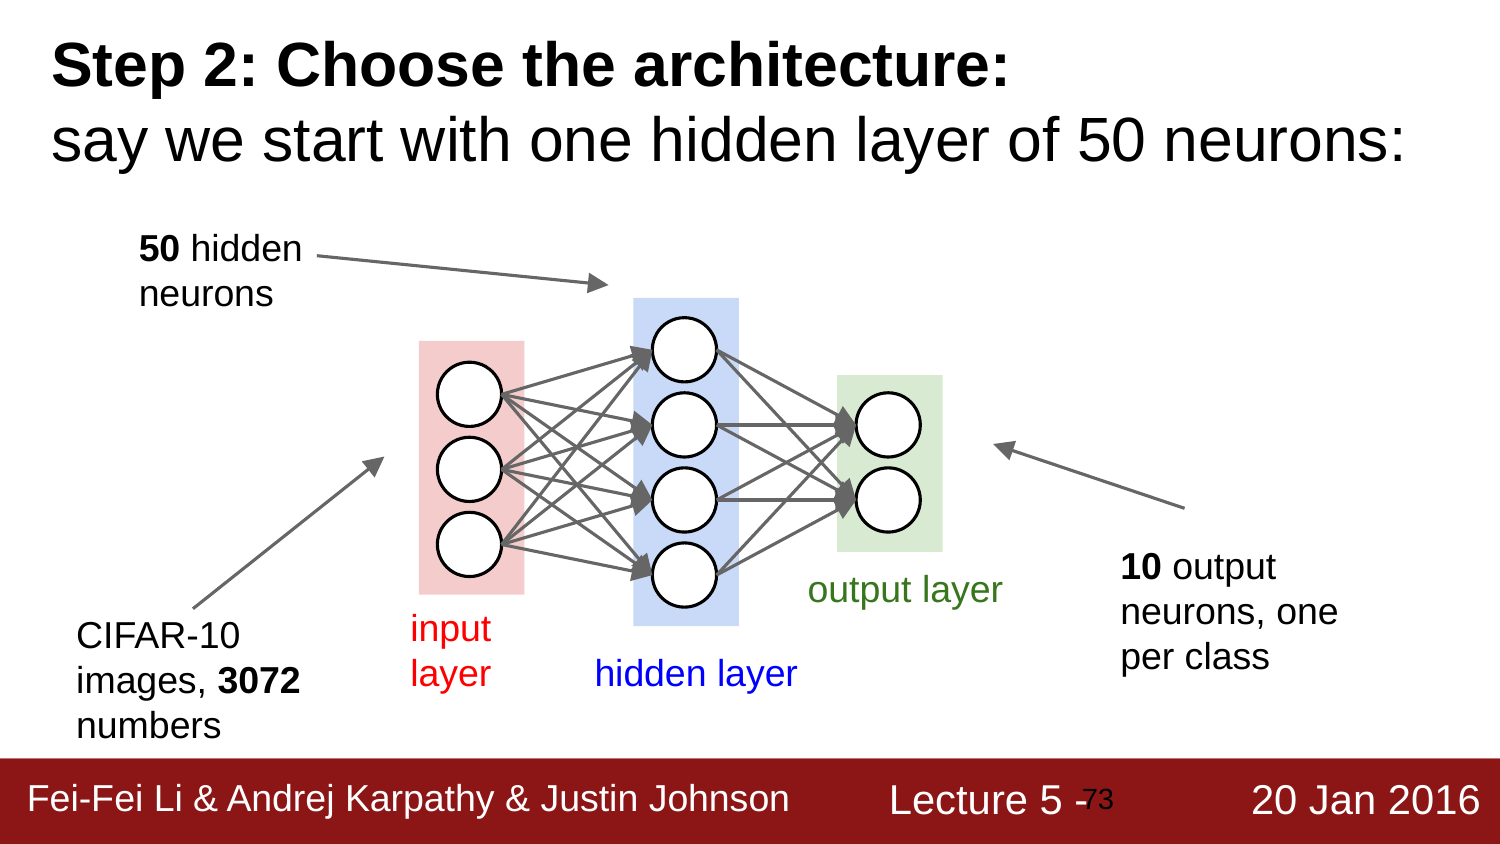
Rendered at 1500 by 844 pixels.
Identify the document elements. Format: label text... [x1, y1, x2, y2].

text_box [716, 499, 857, 576]
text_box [501, 469, 653, 544]
text_box [652, 317, 717, 382]
text_box [633, 297, 739, 348]
text_box [633, 584, 739, 627]
text_box [418, 340, 525, 589]
text_box input layer [395, 589, 580, 634]
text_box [716, 424, 857, 499]
text_box [437, 437, 494, 502]
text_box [501, 349, 653, 392]
text_box [658, 370, 710, 405]
text_box [658, 445, 709, 480]
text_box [501, 394, 653, 469]
text_box [658, 467, 710, 533]
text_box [192, 456, 385, 609]
text_box 10 output neurons, one per class [1105, 527, 1368, 592]
text_box [653, 542, 716, 608]
slide_number ‹#› [1066, 765, 1157, 831]
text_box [992, 443, 1185, 509]
text_box [658, 520, 710, 555]
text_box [316, 255, 609, 286]
text_box hidden layer [579, 633, 817, 678]
text_box [437, 512, 495, 577]
text_box output layer [792, 549, 1030, 595]
text_box [437, 362, 495, 427]
text_box 50 hidden neurons [123, 208, 386, 273]
text_box CIFAR-10 images, 3072 numbers [61, 596, 324, 661]
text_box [501, 544, 653, 576]
text_box [861, 375, 943, 549]
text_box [716, 349, 857, 424]
text_box [861, 392, 921, 458]
text_box [861, 467, 921, 533]
text_box [658, 392, 710, 458]
text_box Step 2: Choose the architecture: say we start with one hidden layer of 50 neurons: [36, 9, 1482, 82]
